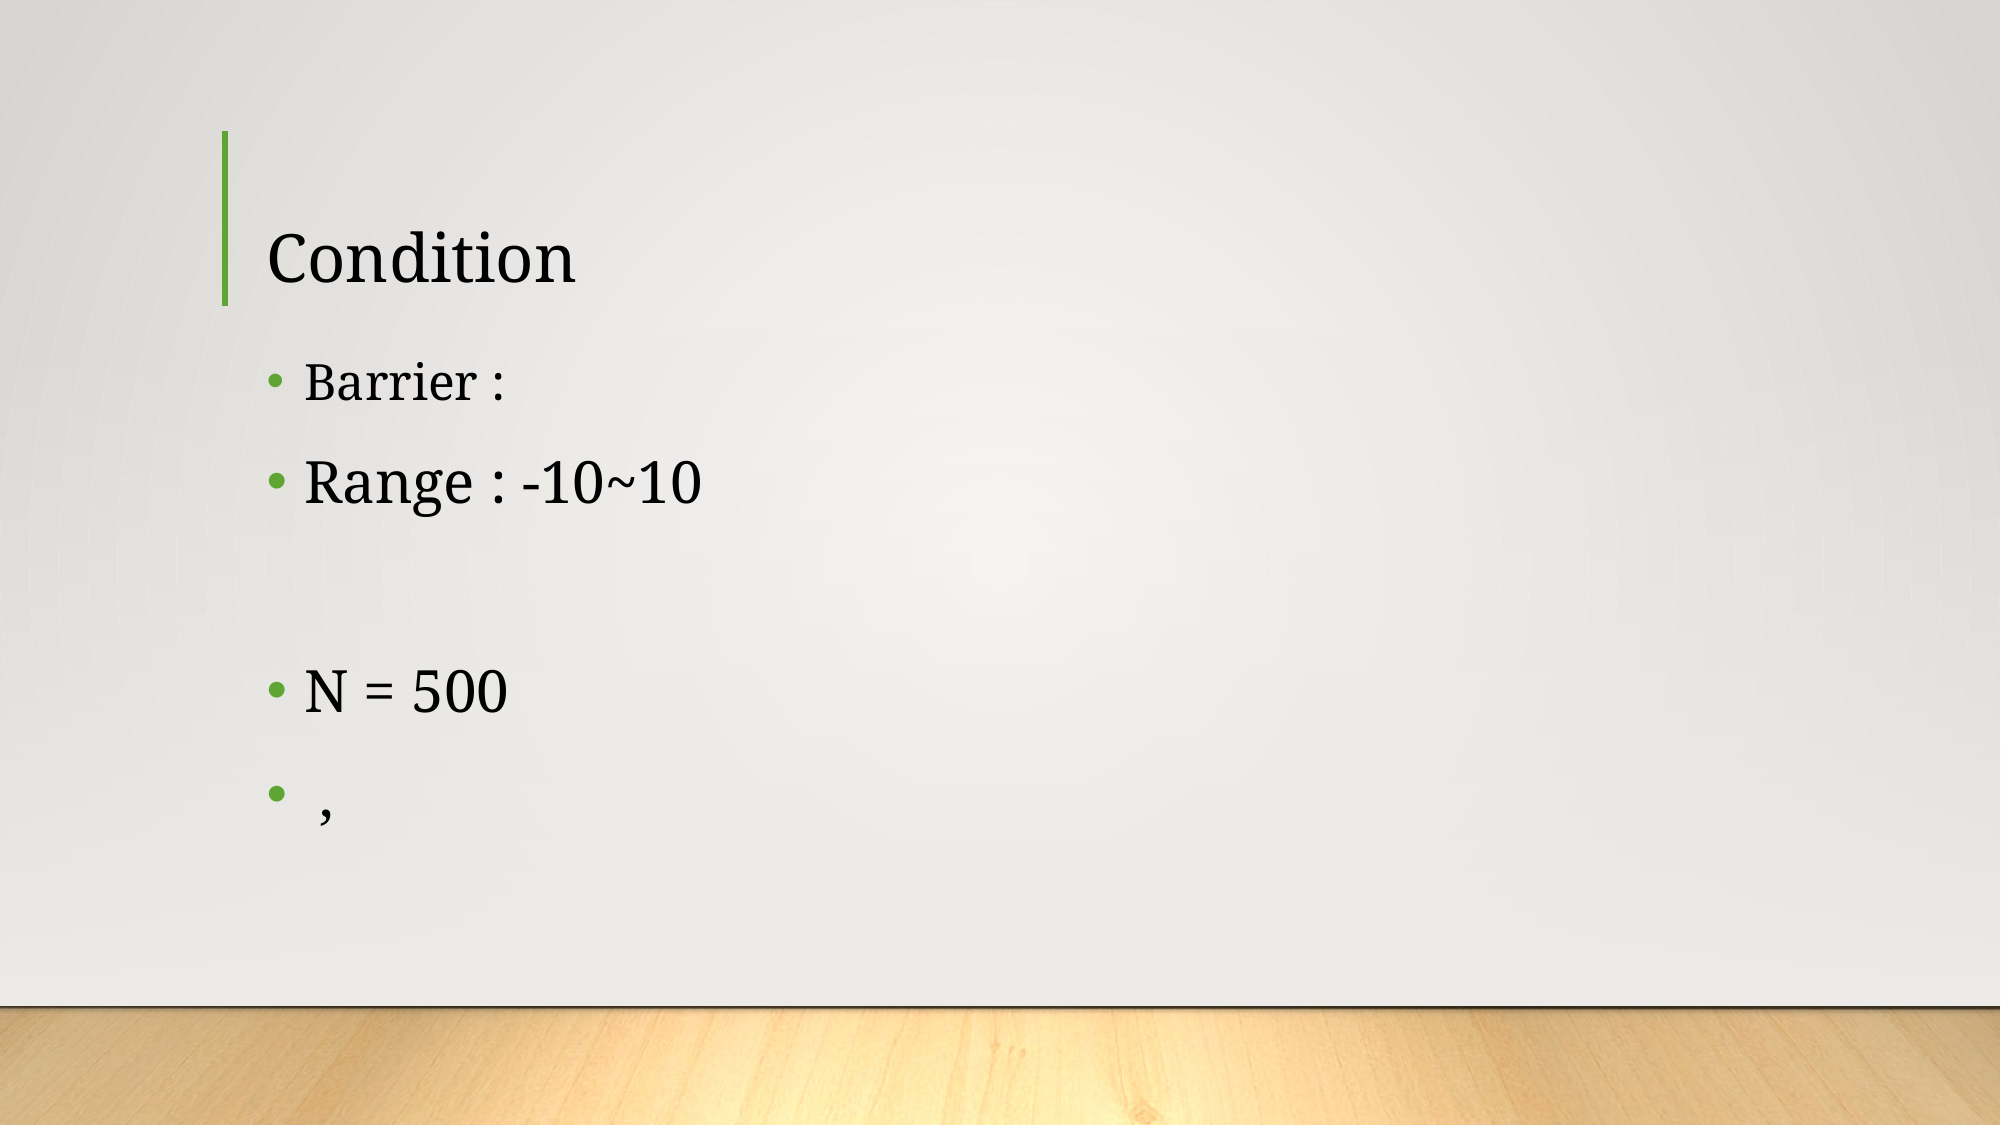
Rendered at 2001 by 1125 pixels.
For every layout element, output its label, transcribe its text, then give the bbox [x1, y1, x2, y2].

title Condition [251, 131, 1814, 305]
picture [0, 1006, 2000, 1125]
